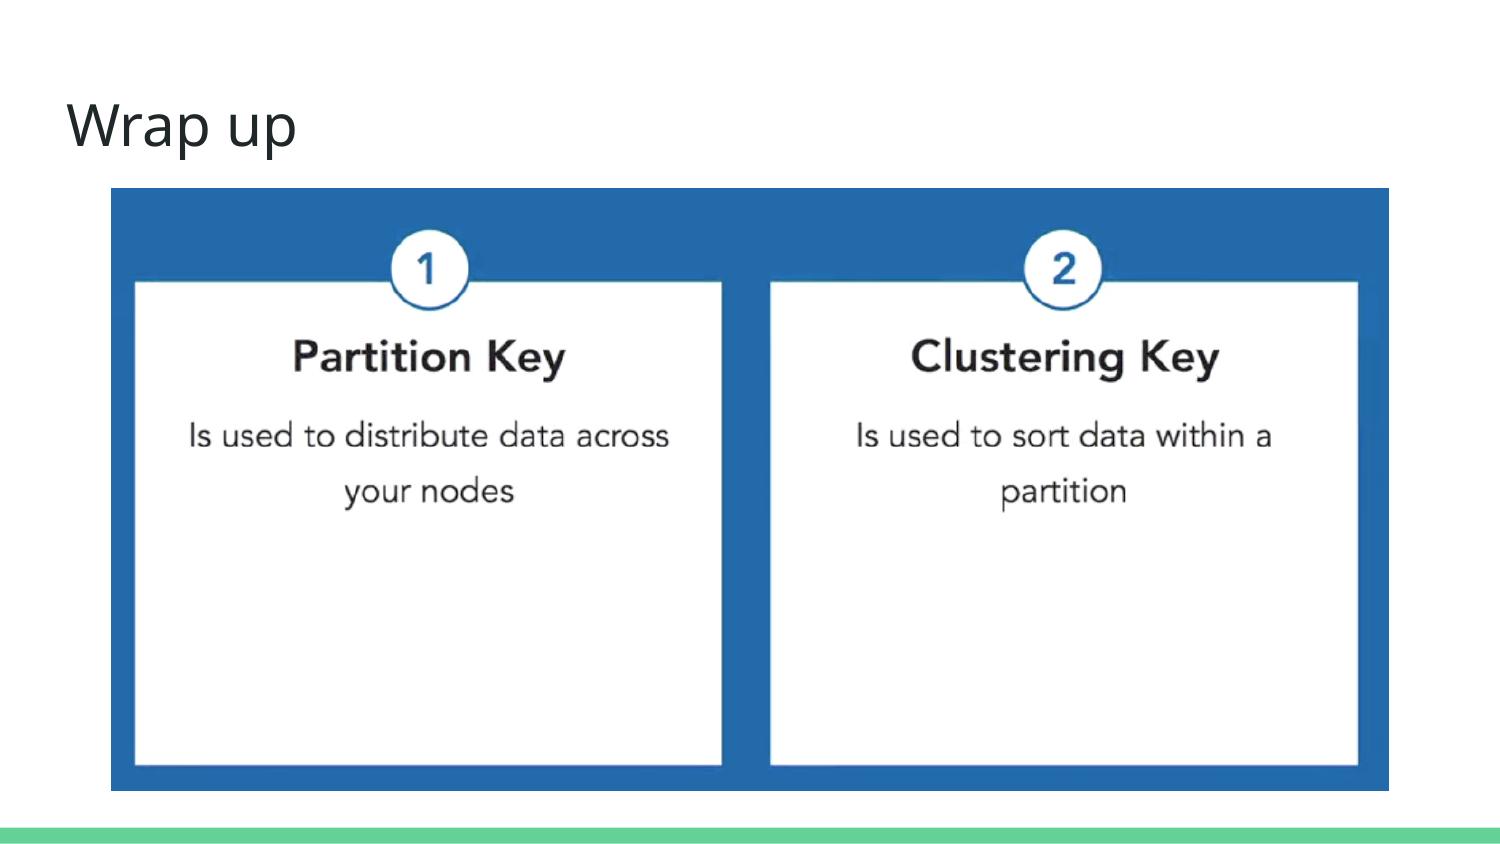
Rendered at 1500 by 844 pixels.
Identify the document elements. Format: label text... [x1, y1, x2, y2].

picture [111, 188, 1389, 791]
title Wrap up [51, 72, 1449, 167]
